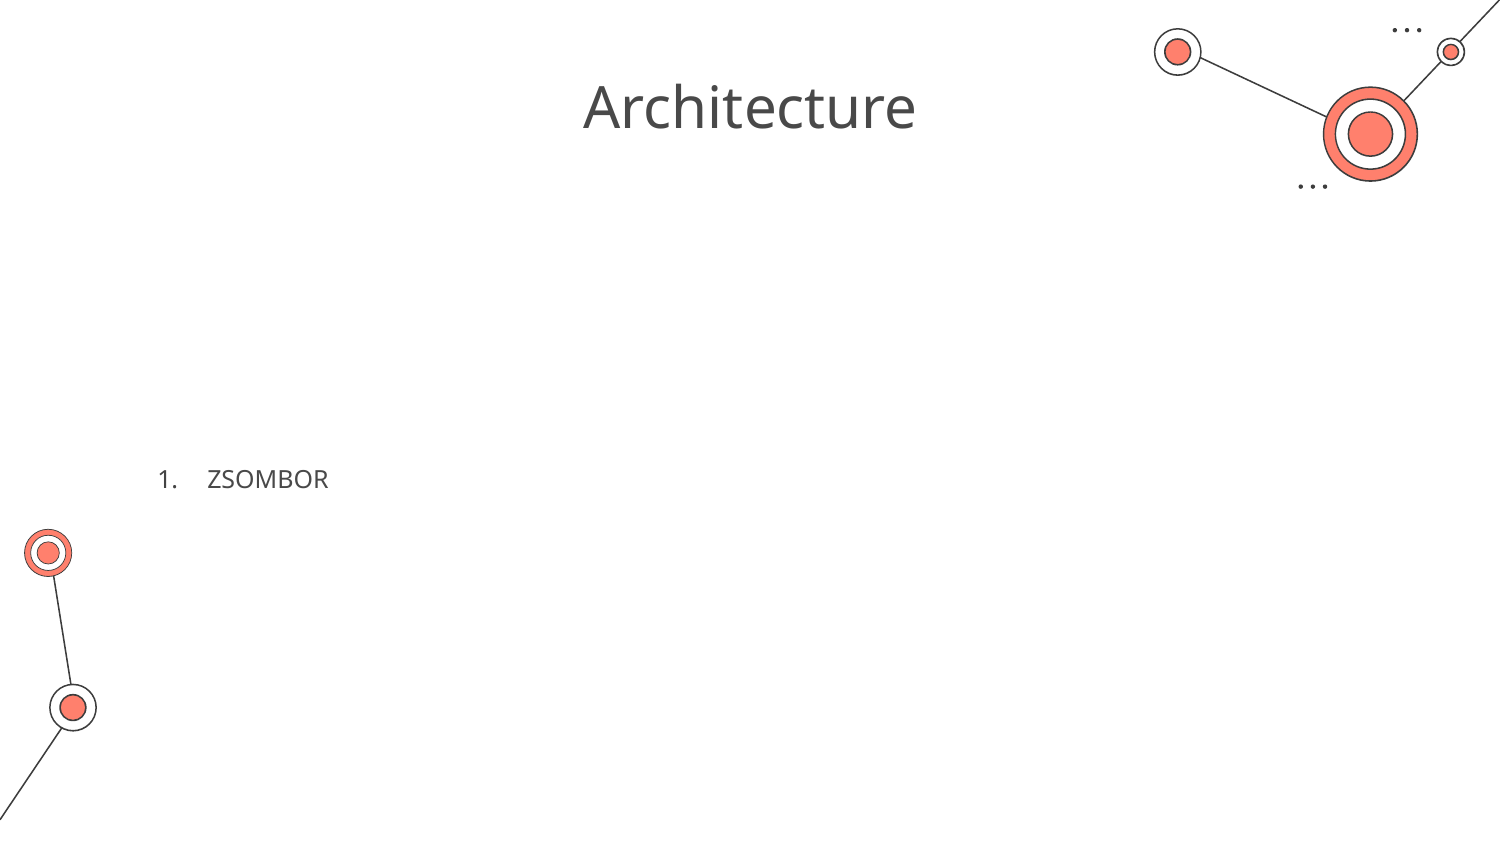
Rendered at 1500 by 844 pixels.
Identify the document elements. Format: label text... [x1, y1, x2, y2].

title Architecture [415, 55, 1086, 150]
list ZSOMBOR [117, 188, 1382, 768]
